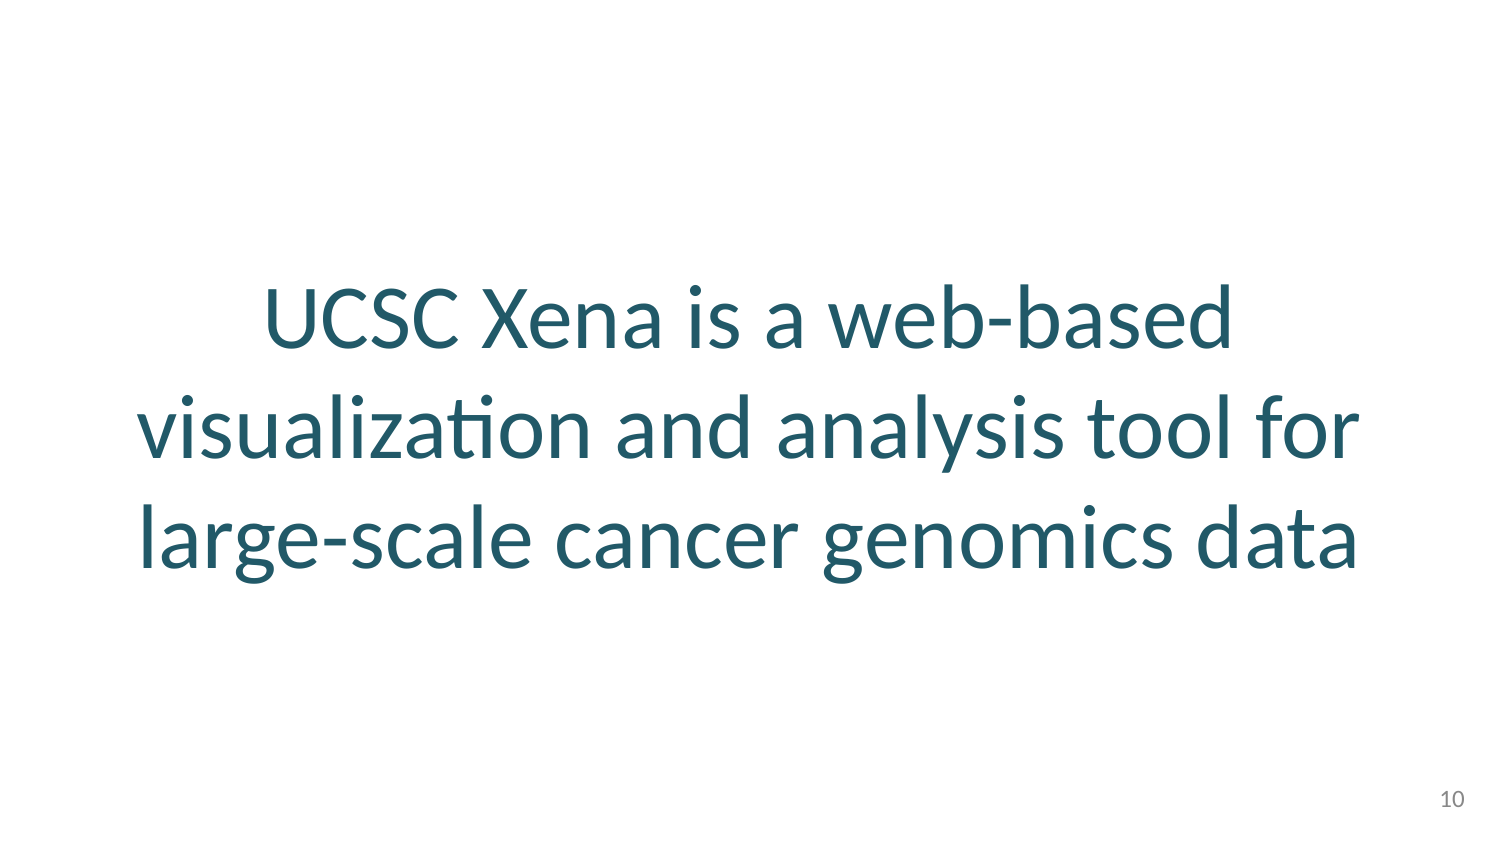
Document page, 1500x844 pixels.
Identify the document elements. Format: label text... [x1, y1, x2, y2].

title UCSC Xena is a web-based visualization and analysis tool for large-scale cancer genomics data [35, 168, 1465, 676]
slide_number 10 [1389, 764, 1480, 830]
